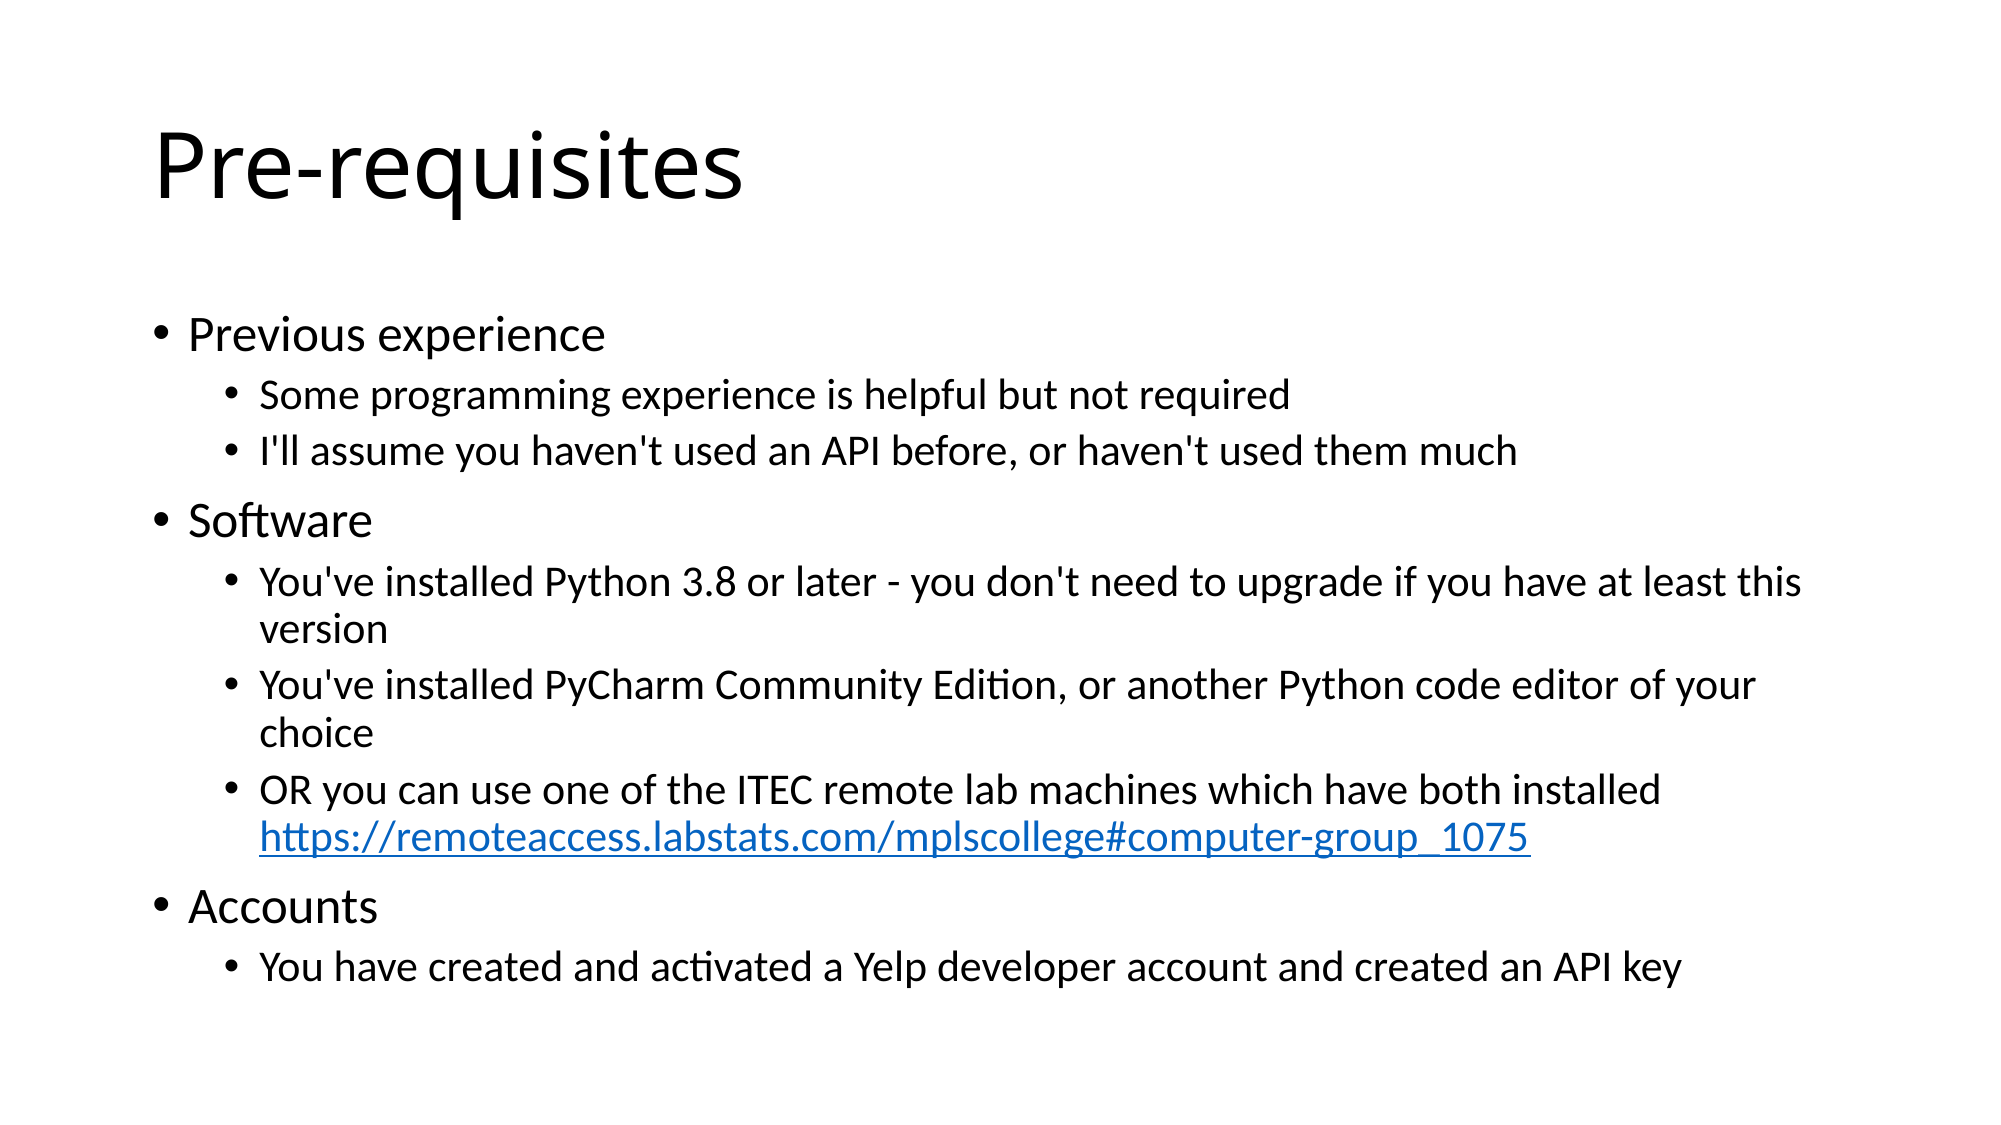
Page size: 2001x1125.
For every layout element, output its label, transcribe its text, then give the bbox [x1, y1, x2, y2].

title Pre-requisites [137, 59, 1863, 278]
list Previous experience Some programming experience is helpful but not required I'll assume you haven't used an API before, or haven't used them much Software You've installed Python 3.8 or later - you don't need to upgrade if you have at least this version You've installed PyCharm Community Edition, or another Python code editor of your choice OR you can use one of the ITEC remote lab machines which have both installed https://remoteaccess.labstats.com/mplscollege#computer-group_1075 Accounts You have created and activated a Yelp developer account and created an API key [137, 299, 1863, 1014]
